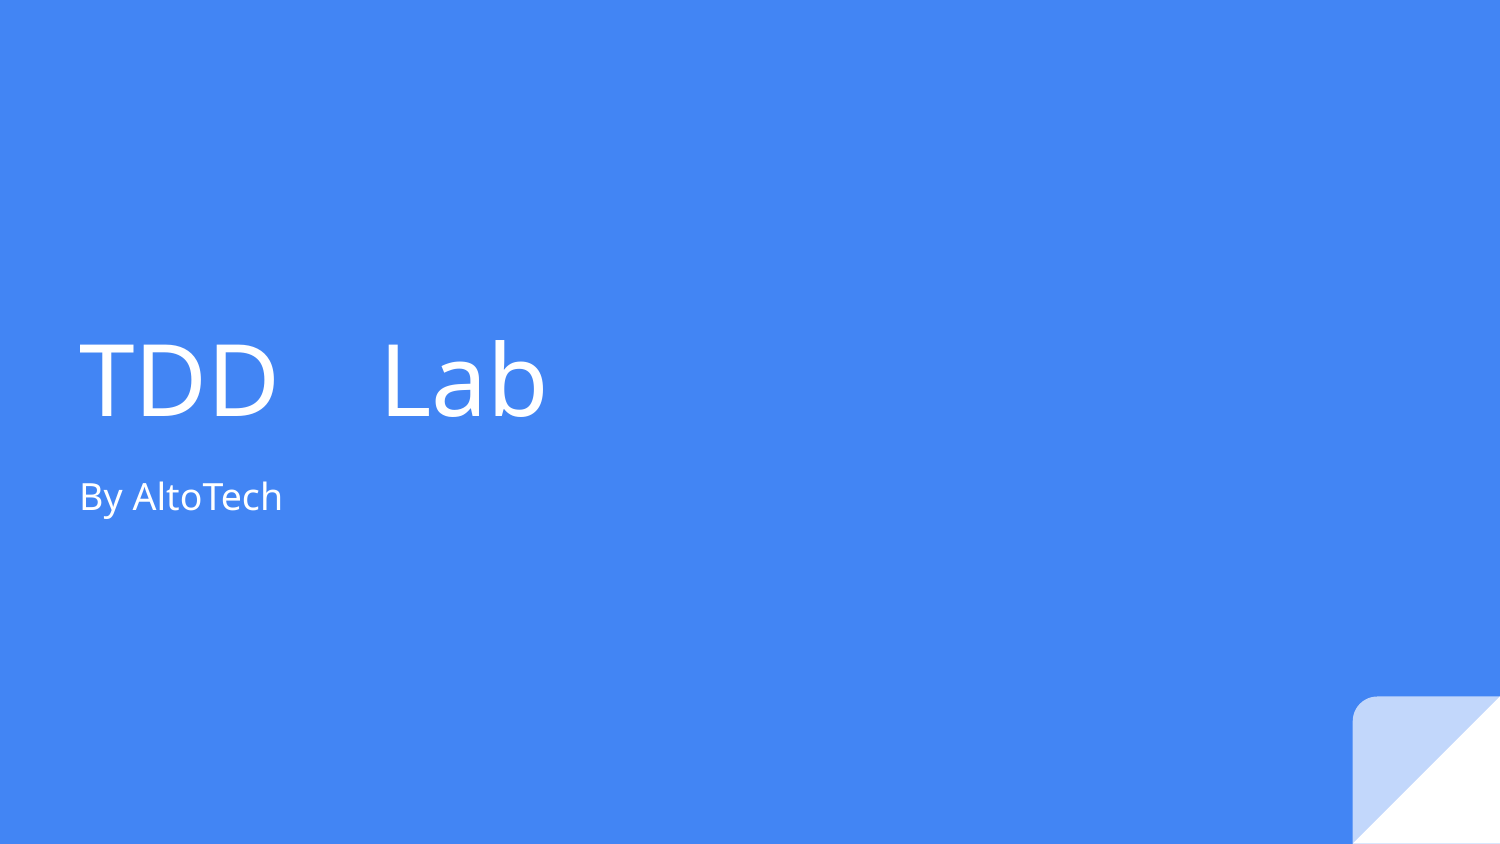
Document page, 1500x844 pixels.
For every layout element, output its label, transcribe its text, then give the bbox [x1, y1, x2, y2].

subtitle By AltoTech [64, 457, 1413, 529]
title TDD Lab [64, 298, 1413, 452]
